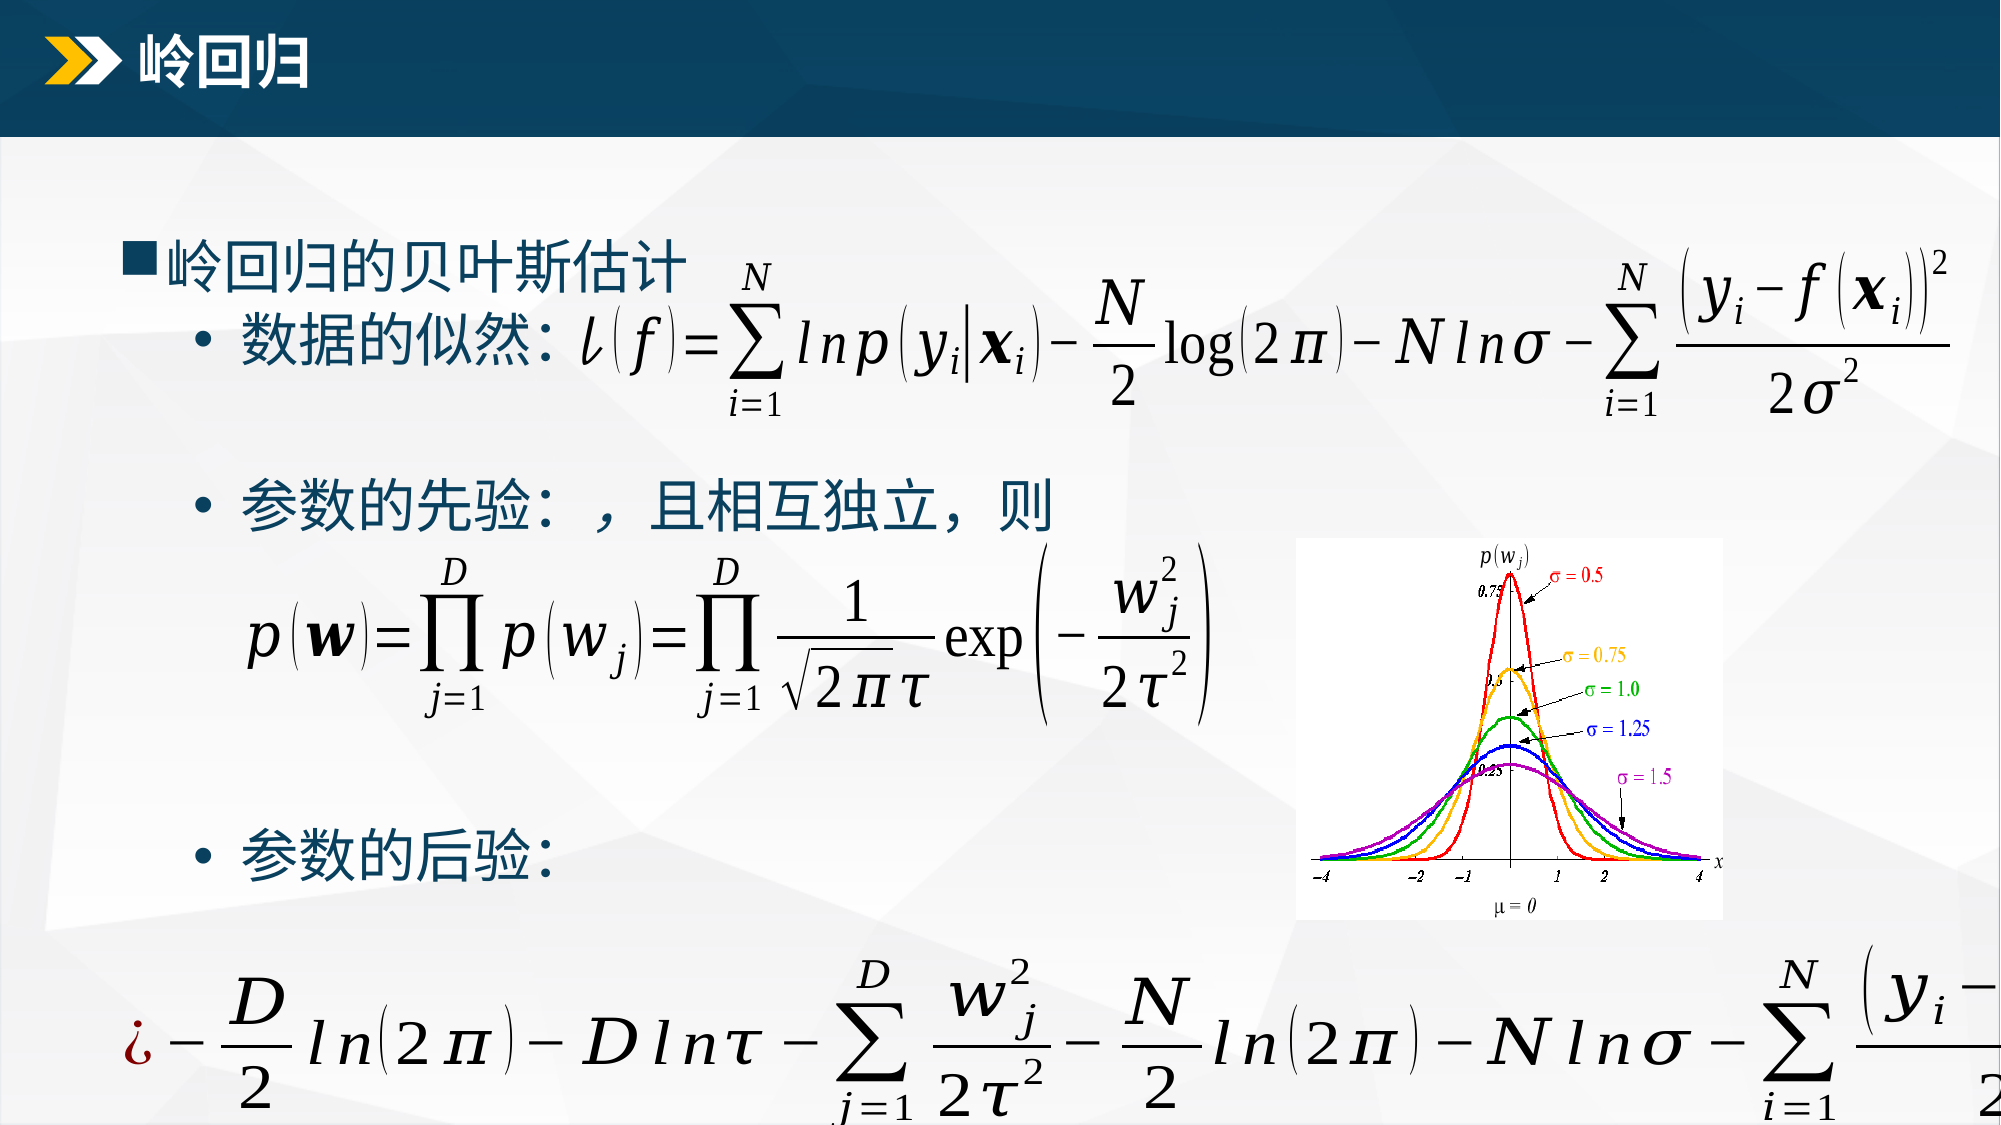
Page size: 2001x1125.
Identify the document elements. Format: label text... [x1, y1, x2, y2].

picture [1986, 1099, 2000, 1111]
picture [0, 0, 2000, 1125]
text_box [1296, 538, 1723, 921]
title 岭回归 [122, 25, 1723, 137]
